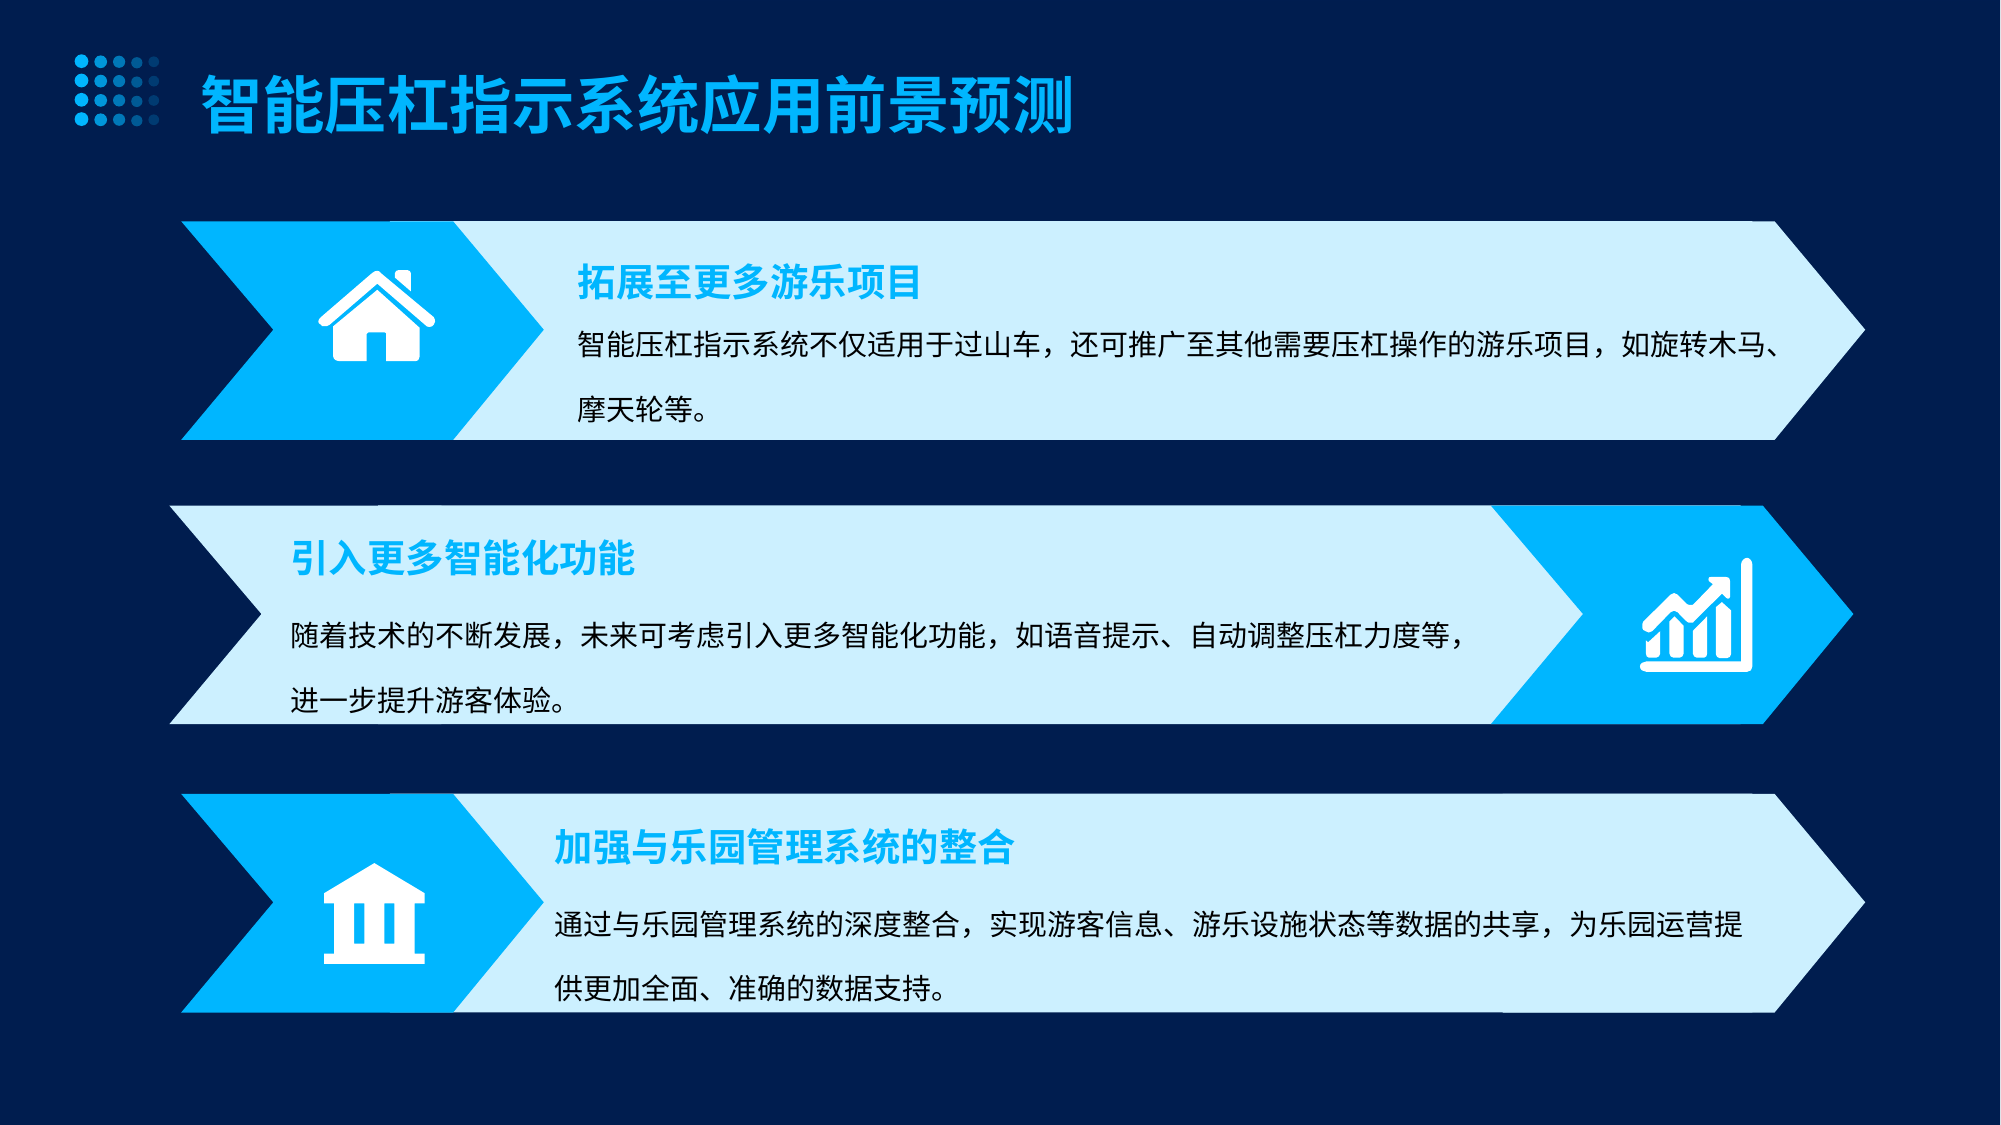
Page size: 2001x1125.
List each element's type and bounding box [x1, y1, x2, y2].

text_box [74, 15, 1821, 166]
picture [0, 0, 2001, 1125]
text_box [1639, 557, 1753, 673]
text_box [180, 220, 1866, 441]
text_box [168, 505, 1854, 725]
text_box [180, 793, 1866, 1013]
